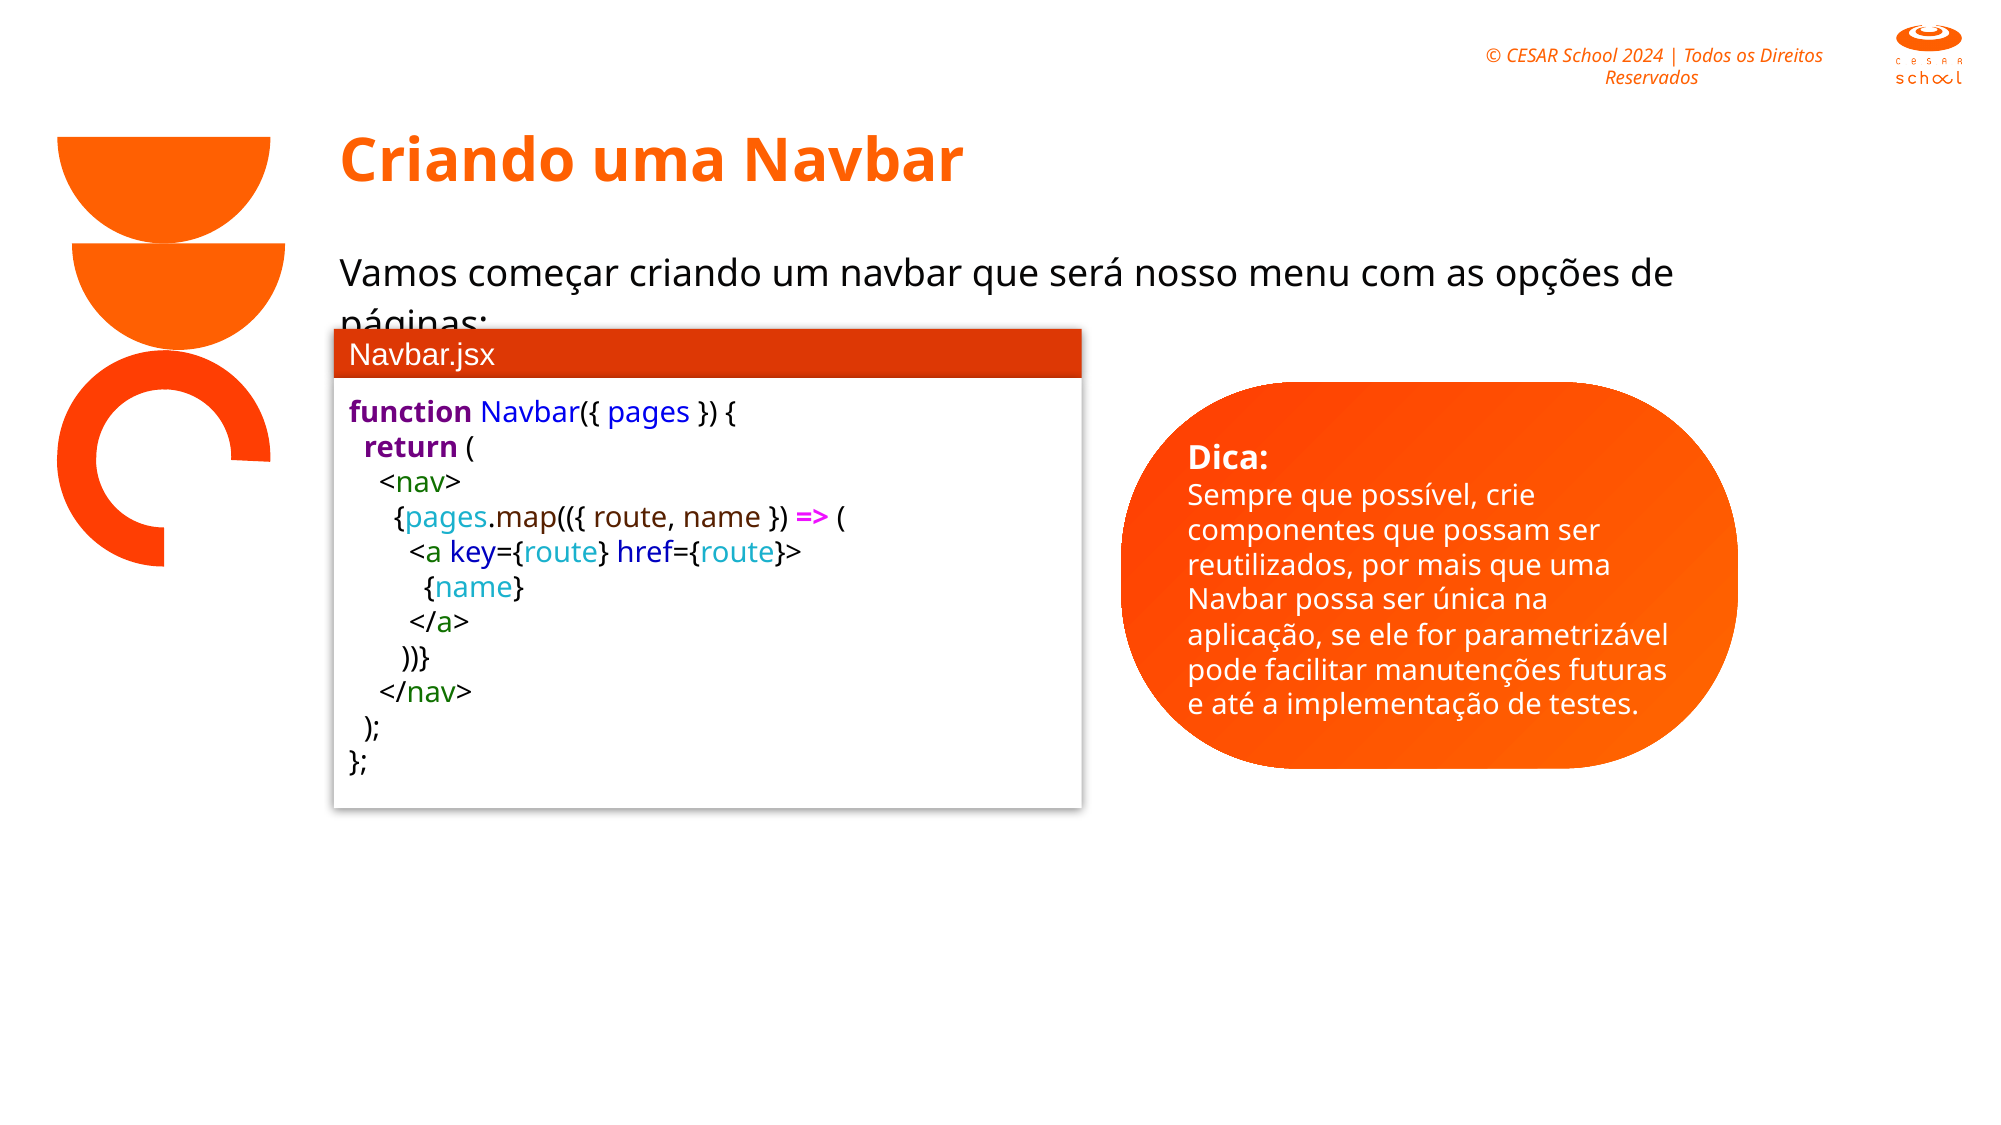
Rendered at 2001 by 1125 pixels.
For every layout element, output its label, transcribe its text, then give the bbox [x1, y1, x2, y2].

text_box Dica: Sempre que possível, crie componentes que possam ser reutilizados, por mais que uma Navbar possa ser única na aplicação, se ele for parametrizável pode facilitar manutenções futuras e até a implementação de testes. [1121, 382, 1738, 769]
text_box Vamos começar criando um navbar que será nosso menu com as opções de páginas: [324, 226, 1774, 361]
text_box [57, 350, 163, 456]
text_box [333, 328, 1082, 809]
text_box [57, 136, 271, 244]
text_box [1432, 25, 1963, 85]
text_box Criando uma Navbar [324, 105, 1629, 213]
text_box [163, 350, 271, 462]
text_box [56, 454, 165, 567]
text_box [71, 243, 286, 350]
